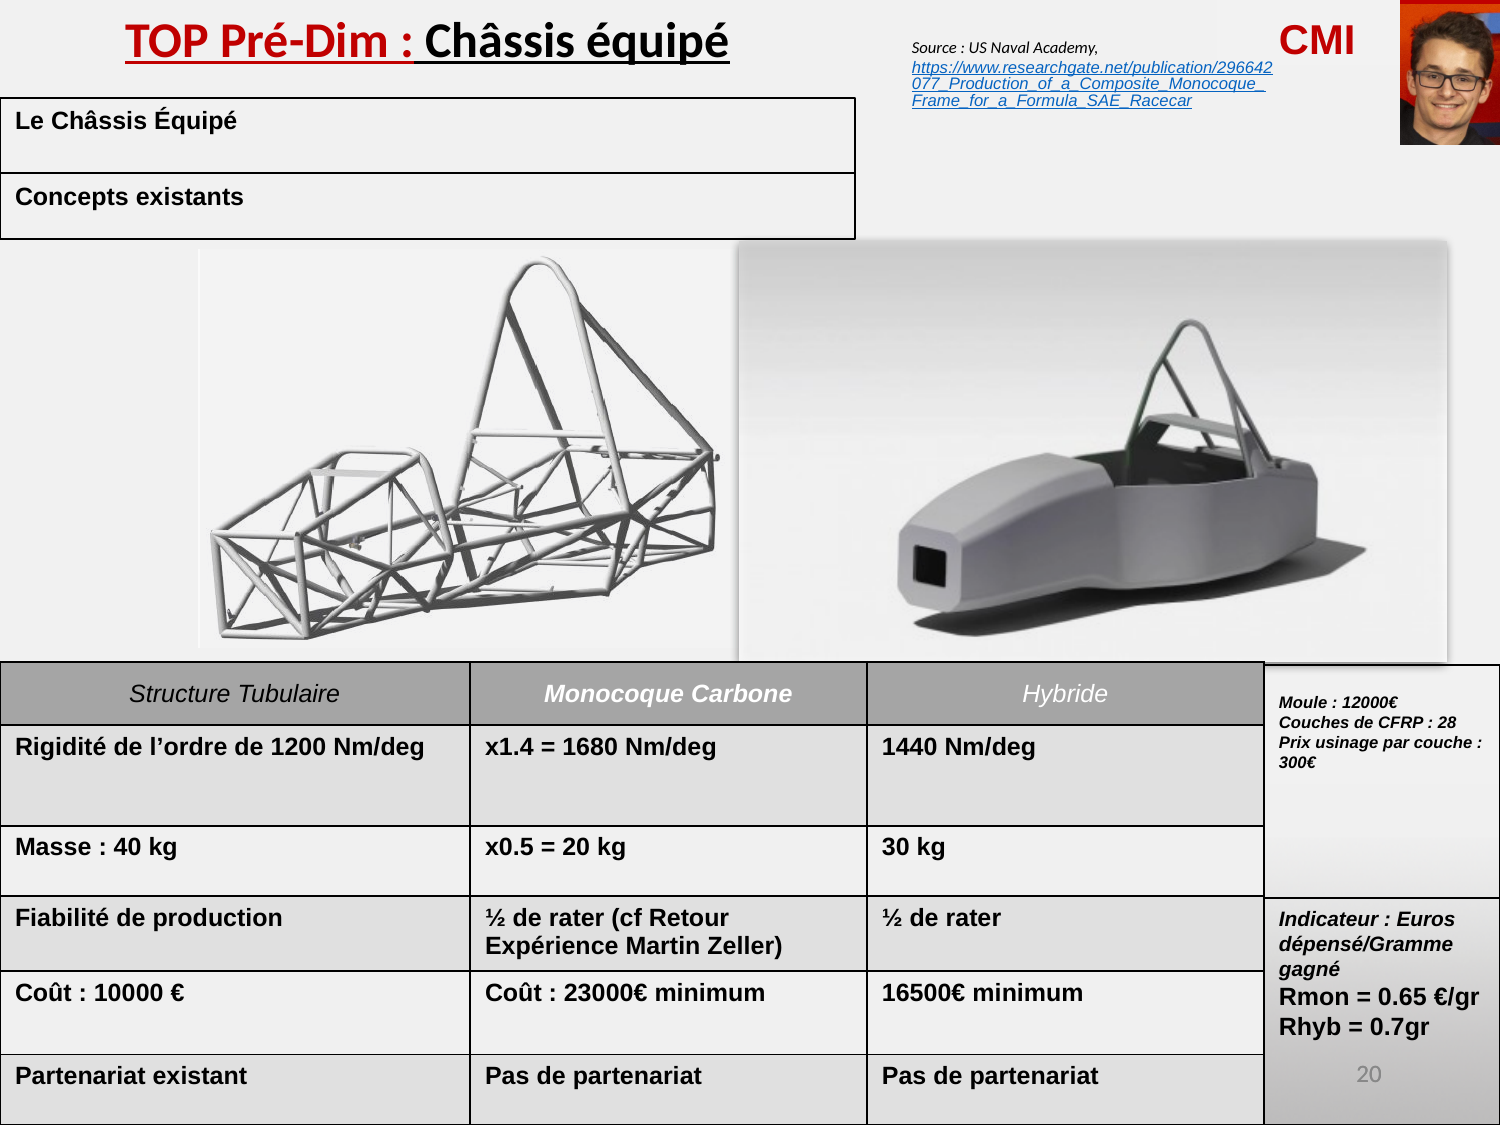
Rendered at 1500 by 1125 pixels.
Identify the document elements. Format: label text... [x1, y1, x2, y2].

table_header Monocoque Carbone [471, 663, 866, 724]
table_cell 30 kg [868, 827, 1263, 895]
slide_number ‹#› [1059, 1042, 1397, 1103]
text_box <<<<<< [1400, 0, 1500, 4]
table_cell Fiabilité de production [1, 897, 469, 970]
table_cell Pas de partenariat [471, 1055, 866, 1124]
table_cell 1440 Nm/deg [868, 726, 1263, 825]
table_header Hybride [868, 672, 1263, 724]
table_cell 16500€ minimum [868, 972, 1263, 1054]
text_box Concepts existants [0, 173, 855, 239]
table_cell Pas de partenariat [868, 1055, 1263, 1124]
table_cell ½ de rater [868, 897, 1263, 970]
text_box Source : US Naval Academy, https://www.researchgate.net/publication/296642077_Production_of_a_Composite_Monocoque_Frame_for_a_Formula_SAE_Racecar [896, 21, 1290, 174]
text_box Moule : 12000€ Couches de CFRP : 28 Prix usinage par couche : 300€ [1263, 664, 1500, 899]
table_header Structure Tubulaire [1, 663, 469, 724]
table_cell x1.4 = 1680 Nm/deg [471, 726, 866, 825]
table_cell x0.5 = 20 kg [471, 827, 866, 895]
text_box Indicateur : Euros dépensé/Gramme gagné Rmon = 0.65 €/gr Rhyb = 0.7gr [1263, 899, 1500, 1125]
text_box CMI [1264, 4, 1398, 71]
table_cell Rigidité de l’ordre de 1200 Nm/deg [1, 726, 469, 825]
picture [0, 0, 1500, 664]
table_cell Partenariat existant [1, 1055, 469, 1124]
text_box Le Châssis Équipé [0, 97, 855, 173]
table_cell ½ de rater (cf Retour Expérience Martin Zeller) [471, 897, 866, 970]
table_cell Coût : 10000 € [1, 972, 469, 1054]
text_box TOP Pré-Dim : Châssis équipé [0, 0, 855, 76]
table_cell Coût : 23000€ minimum [471, 972, 866, 1054]
table_cell Masse : 40 kg [1, 827, 469, 895]
